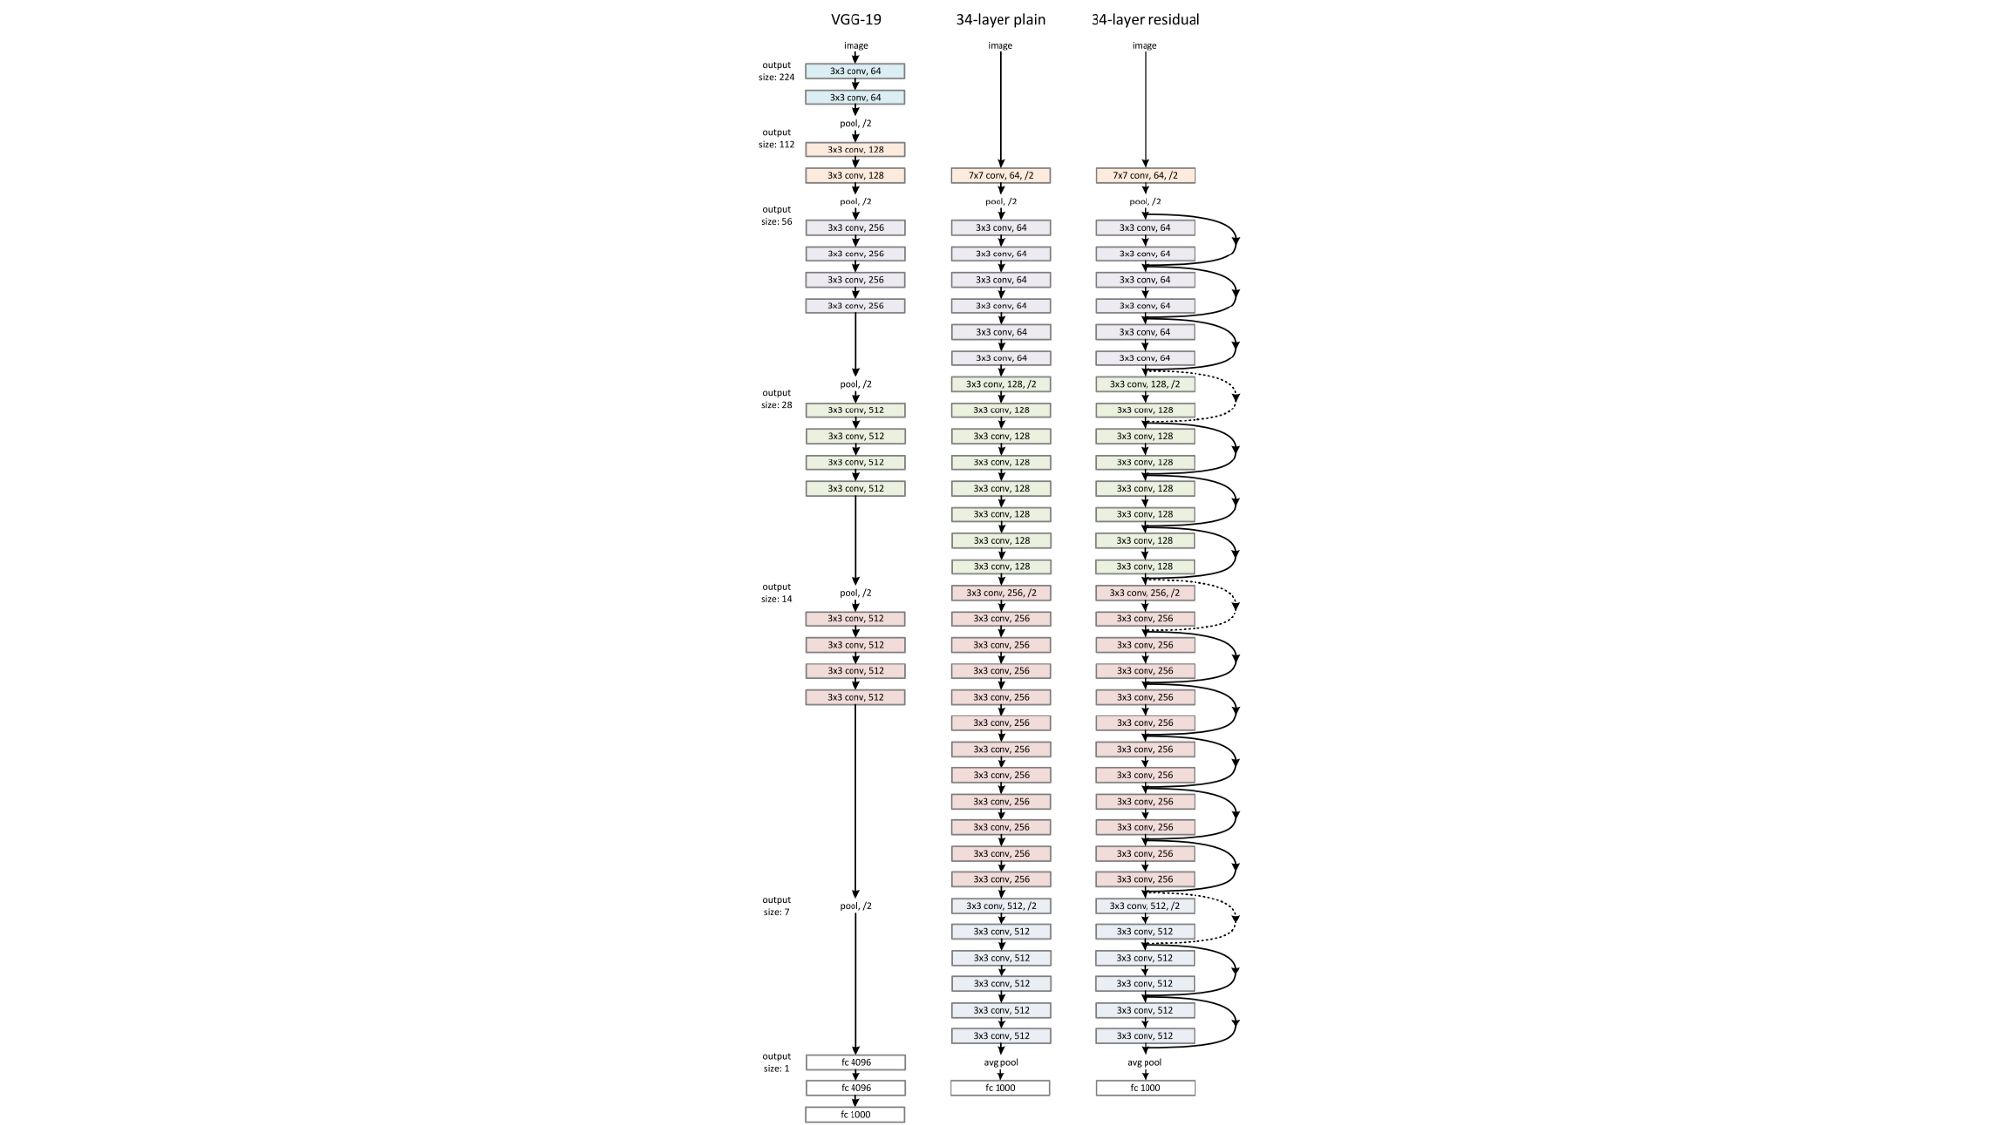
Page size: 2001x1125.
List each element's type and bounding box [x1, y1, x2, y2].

picture [754, 0, 1245, 1125]
